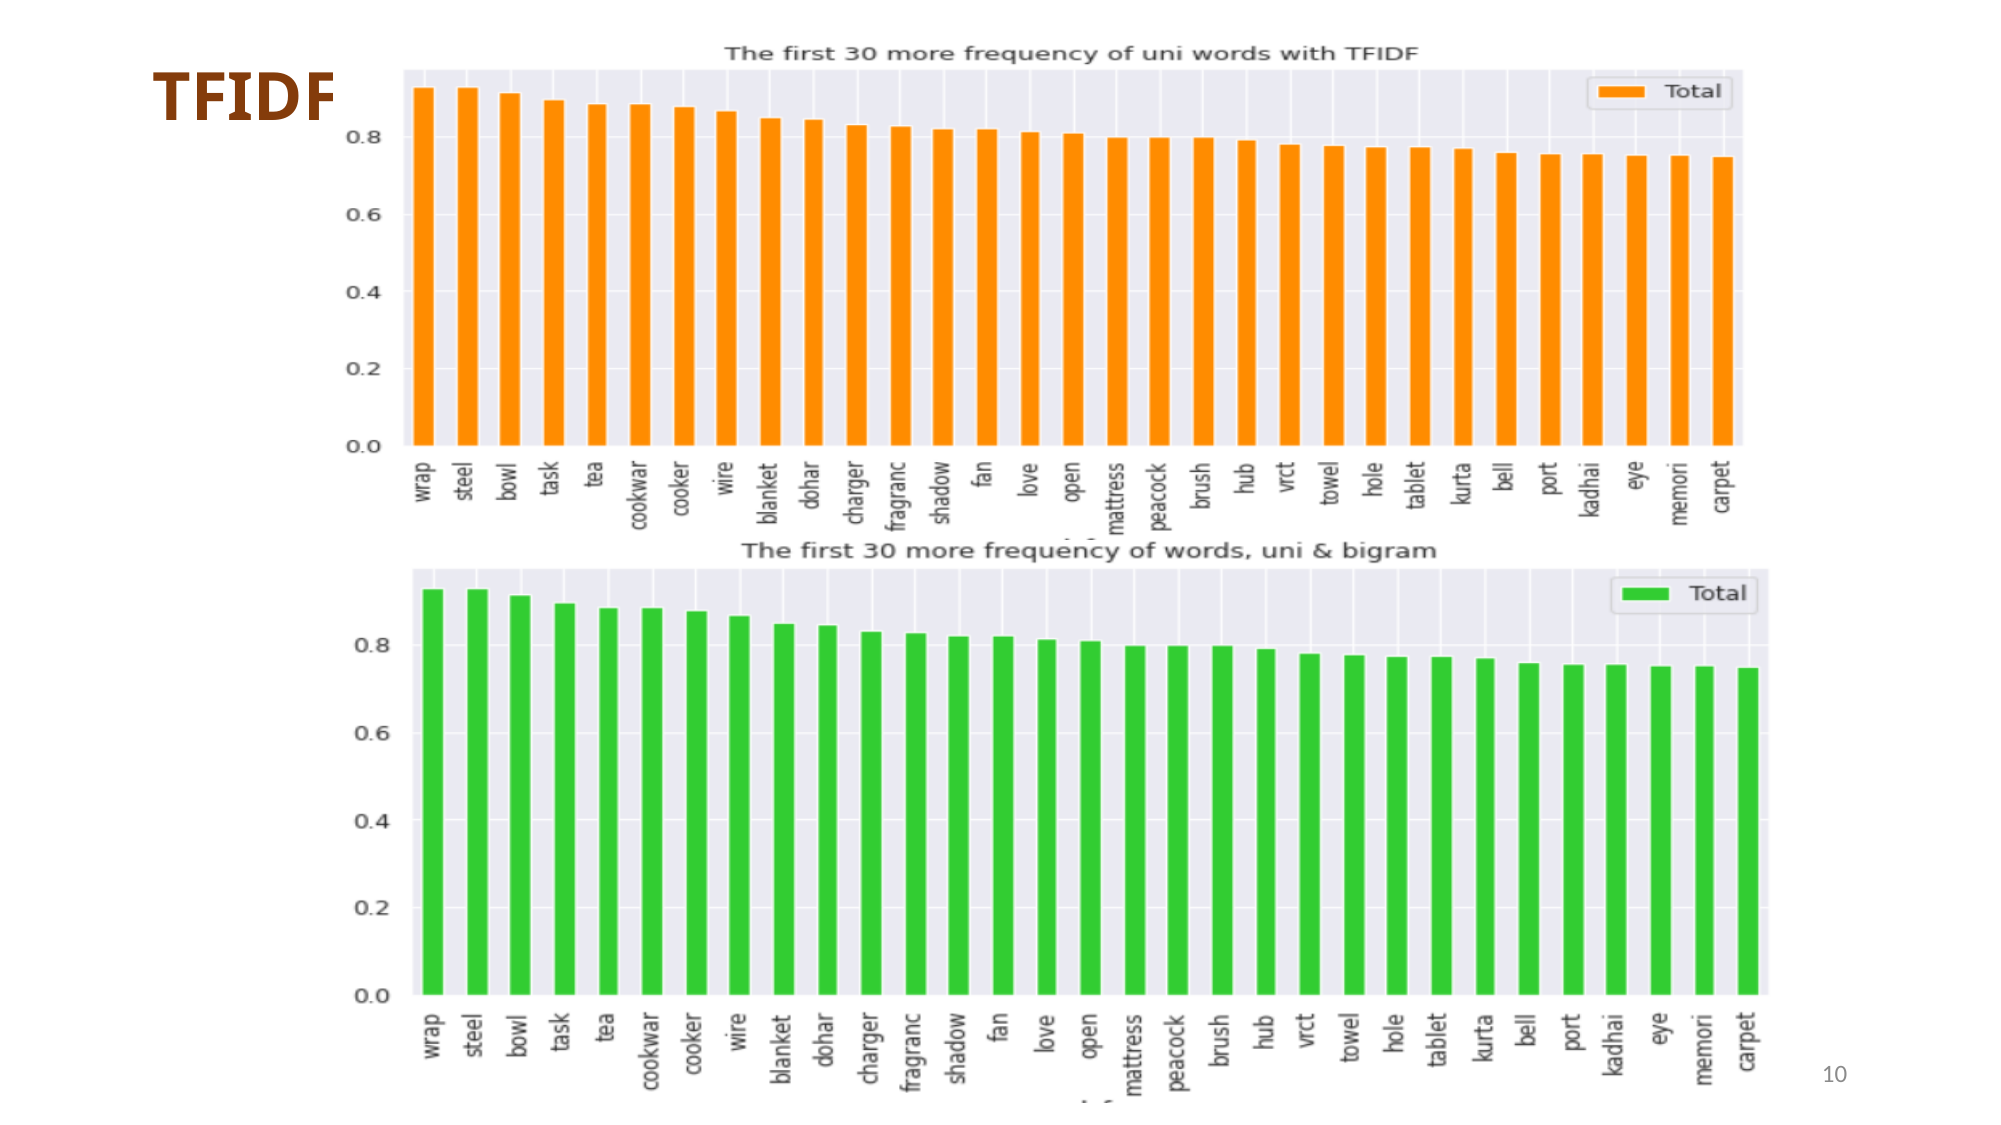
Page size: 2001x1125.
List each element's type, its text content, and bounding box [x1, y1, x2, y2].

picture [333, 42, 1783, 1103]
title TFIDF: [137, 59, 333, 138]
slide_number 10 [1783, 1042, 1863, 1103]
